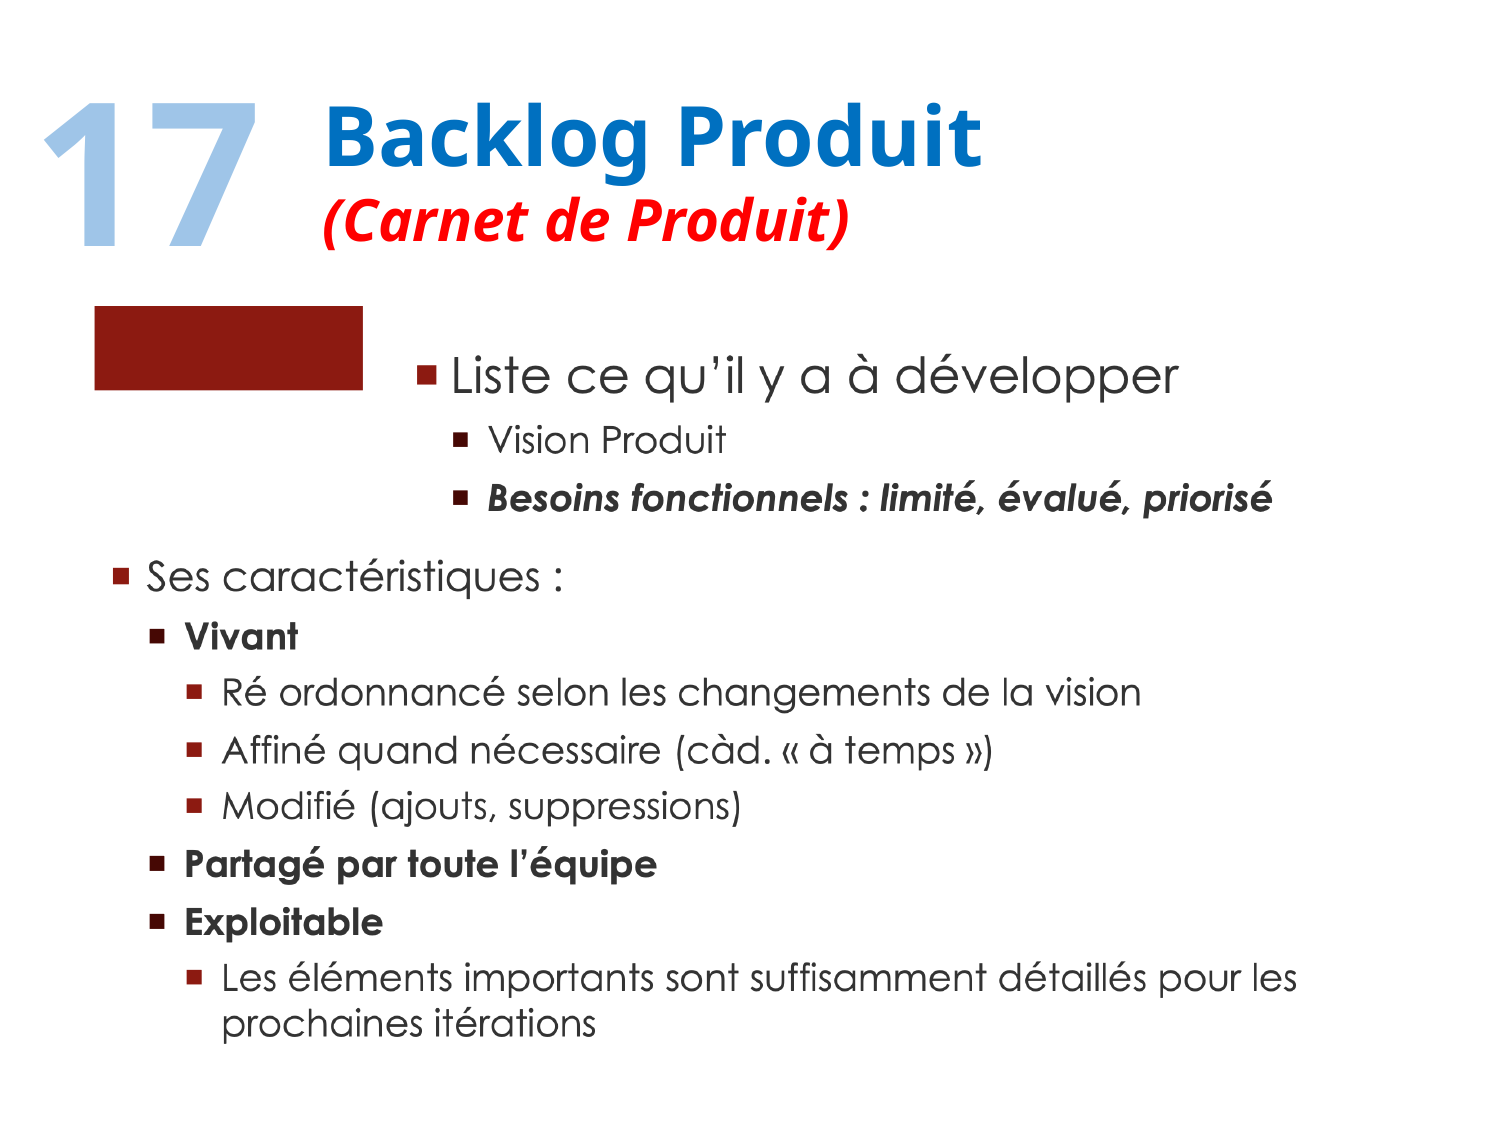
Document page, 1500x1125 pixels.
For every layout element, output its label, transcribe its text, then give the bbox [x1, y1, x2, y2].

picture [88, 306, 1365, 1094]
slide_number 17 [17, 31, 315, 306]
text_box Backlog Produit (Carnet de Produit) [308, 75, 1103, 261]
